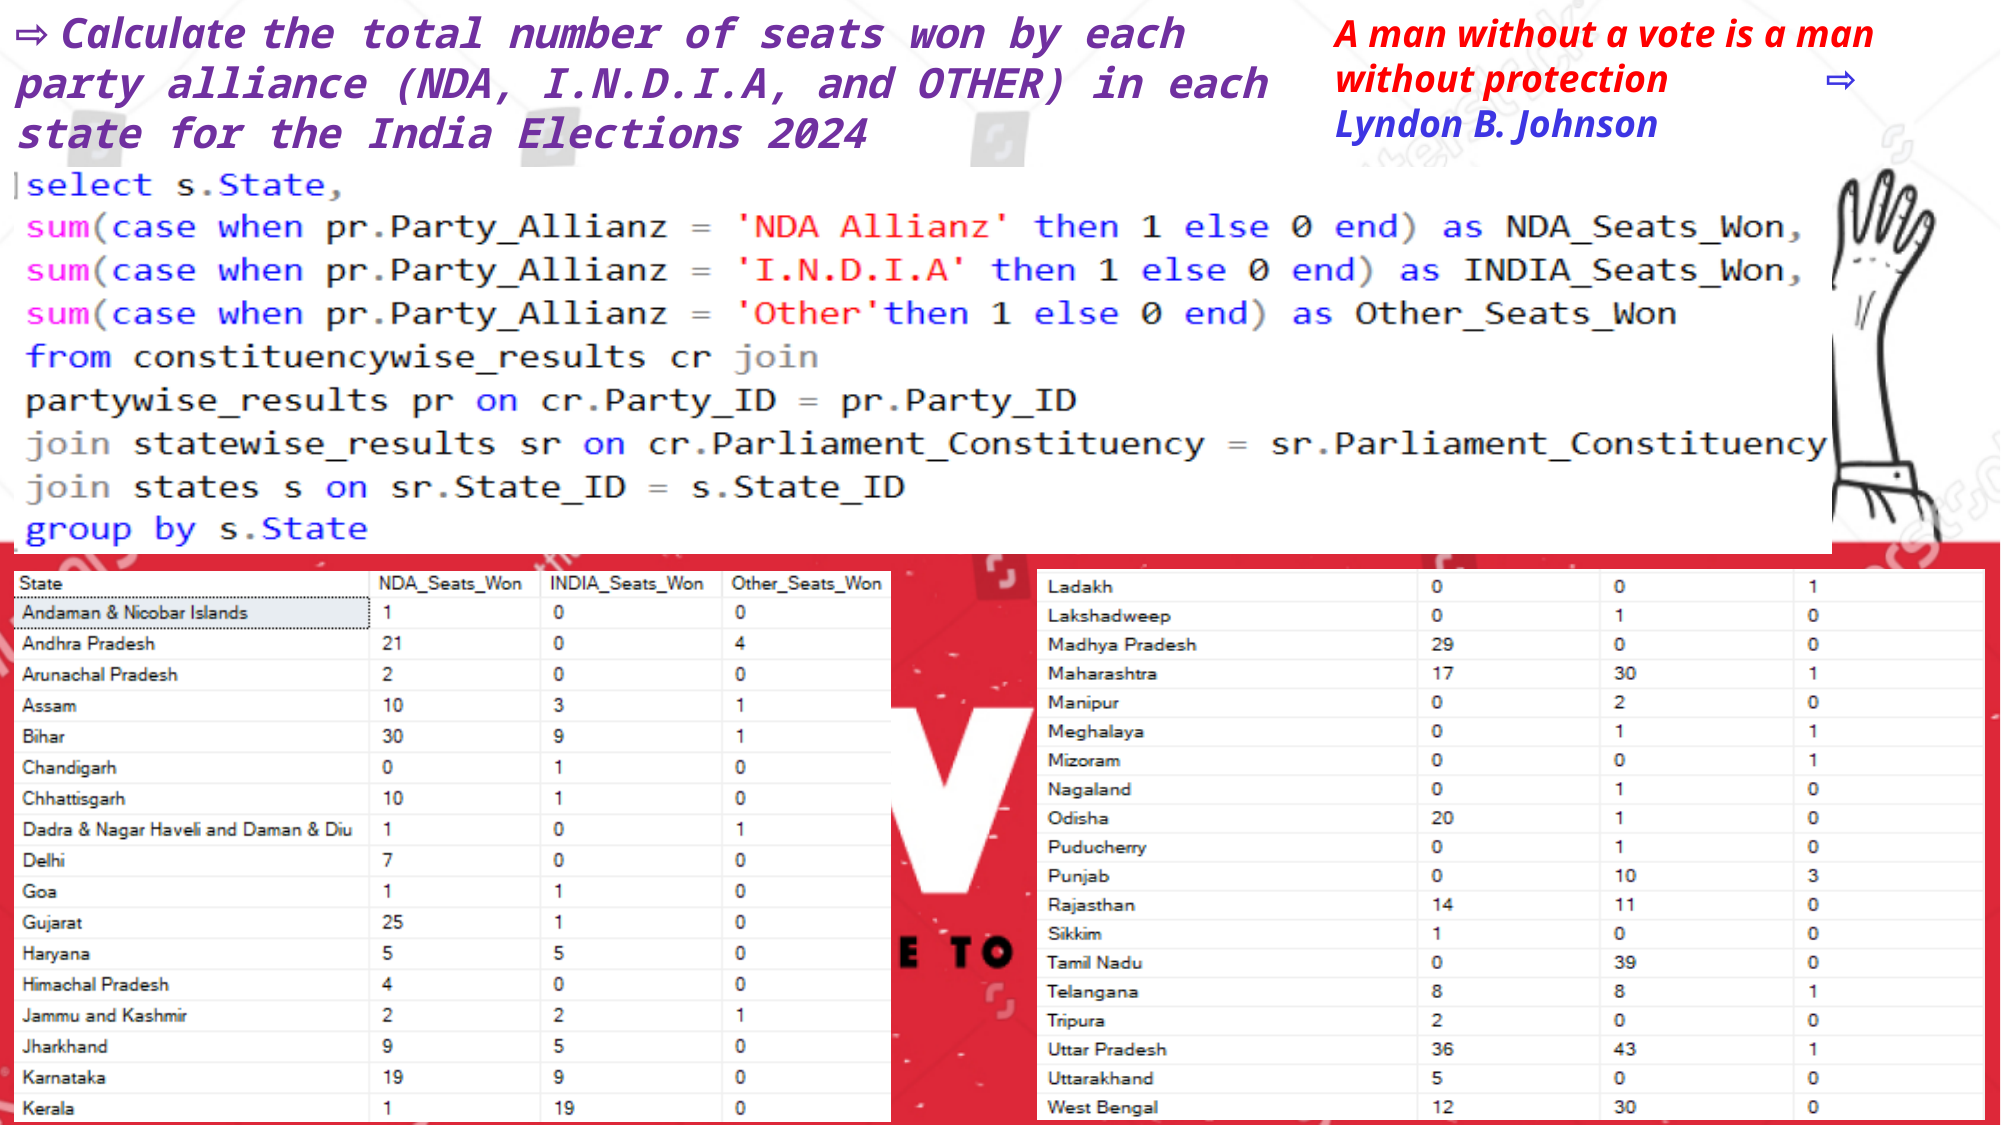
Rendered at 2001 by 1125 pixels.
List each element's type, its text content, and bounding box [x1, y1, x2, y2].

text_box A man without a vote is a man without protection ⇨ Lyndon B. Johnson [1320, 2, 2000, 153]
picture [0, 0, 2001, 1125]
text_box ⇨ Calculate the total number of seats won by each party alliance (NDA, I.N.D.I.A, and OTHER) in each state for the India Elections 2024 [0, 0, 1299, 215]
